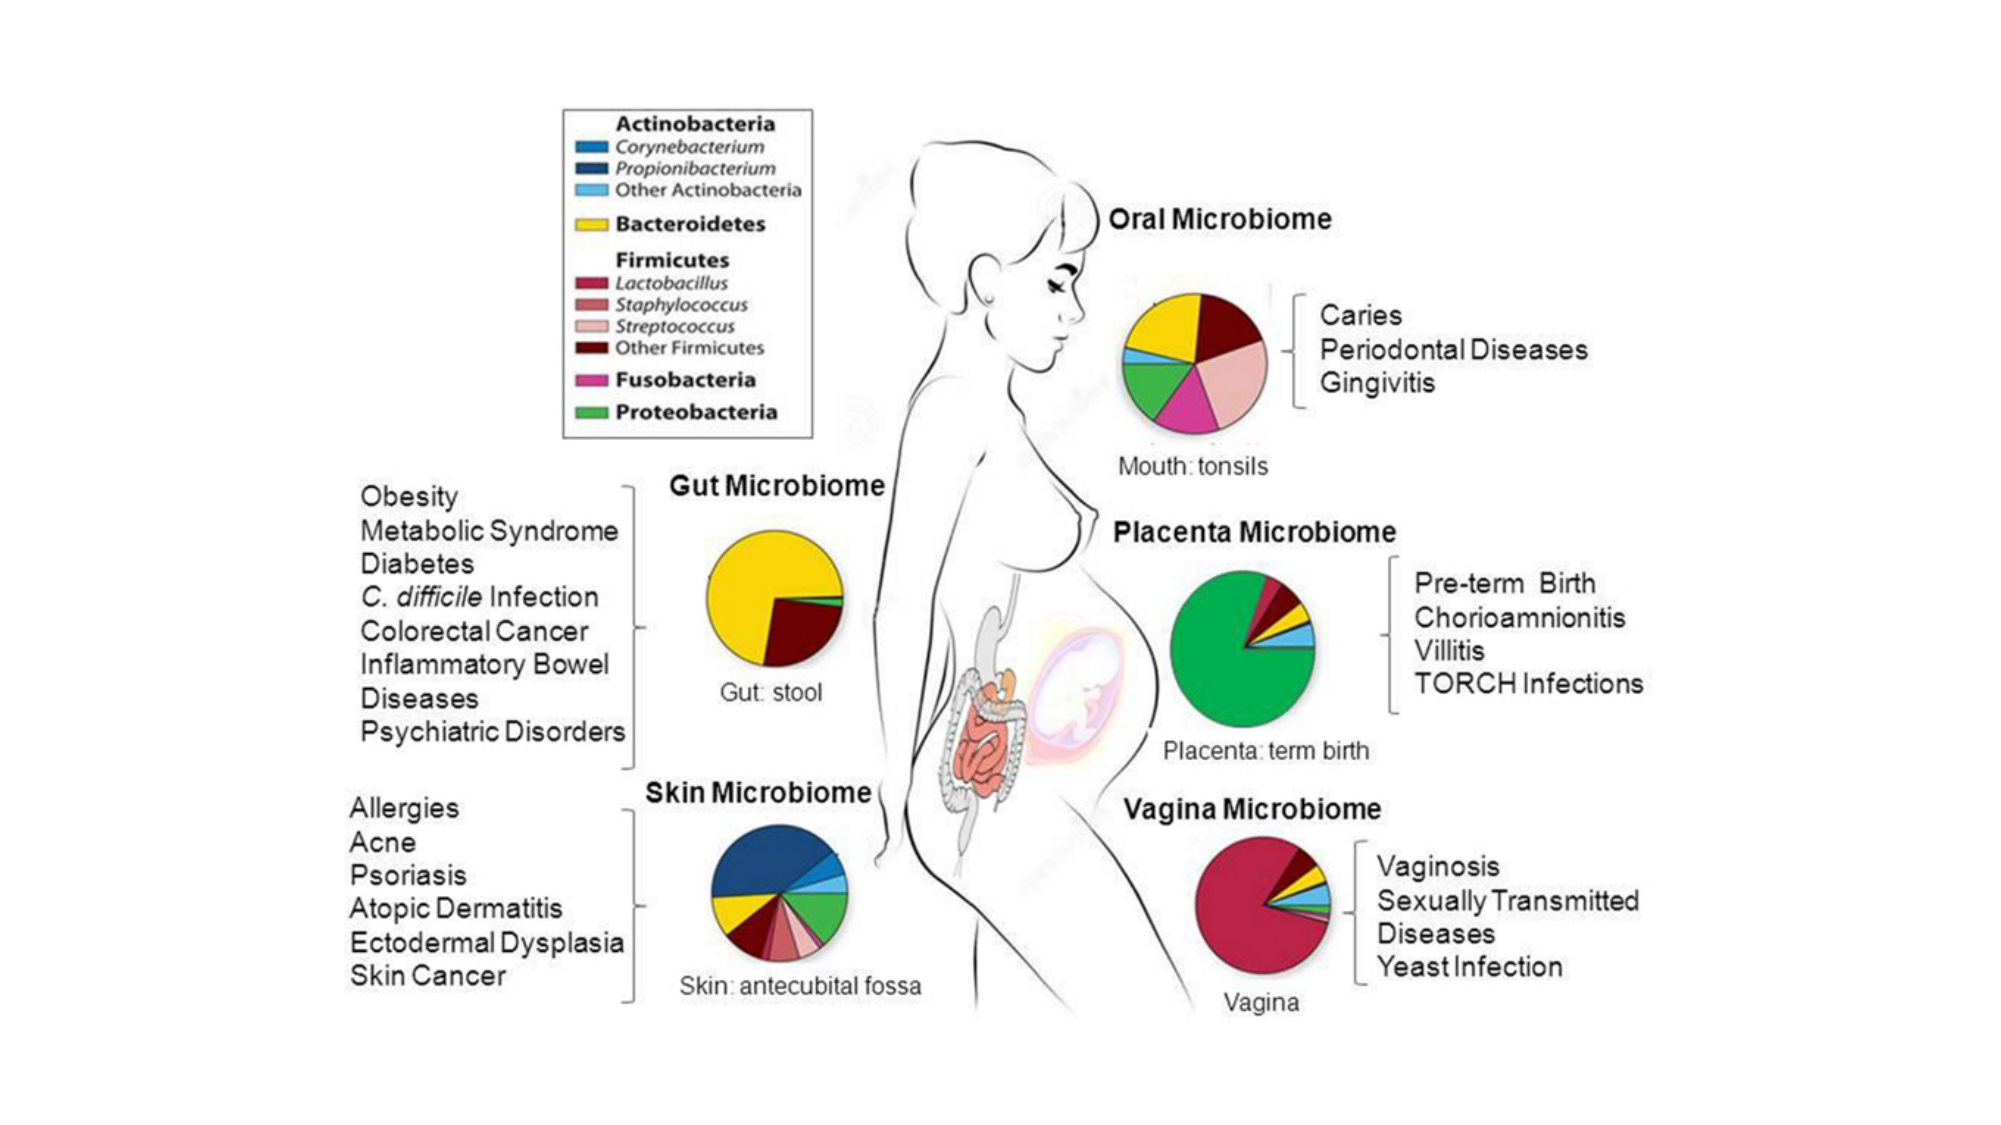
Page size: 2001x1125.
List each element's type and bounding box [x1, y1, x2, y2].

picture [344, 105, 1656, 1020]
